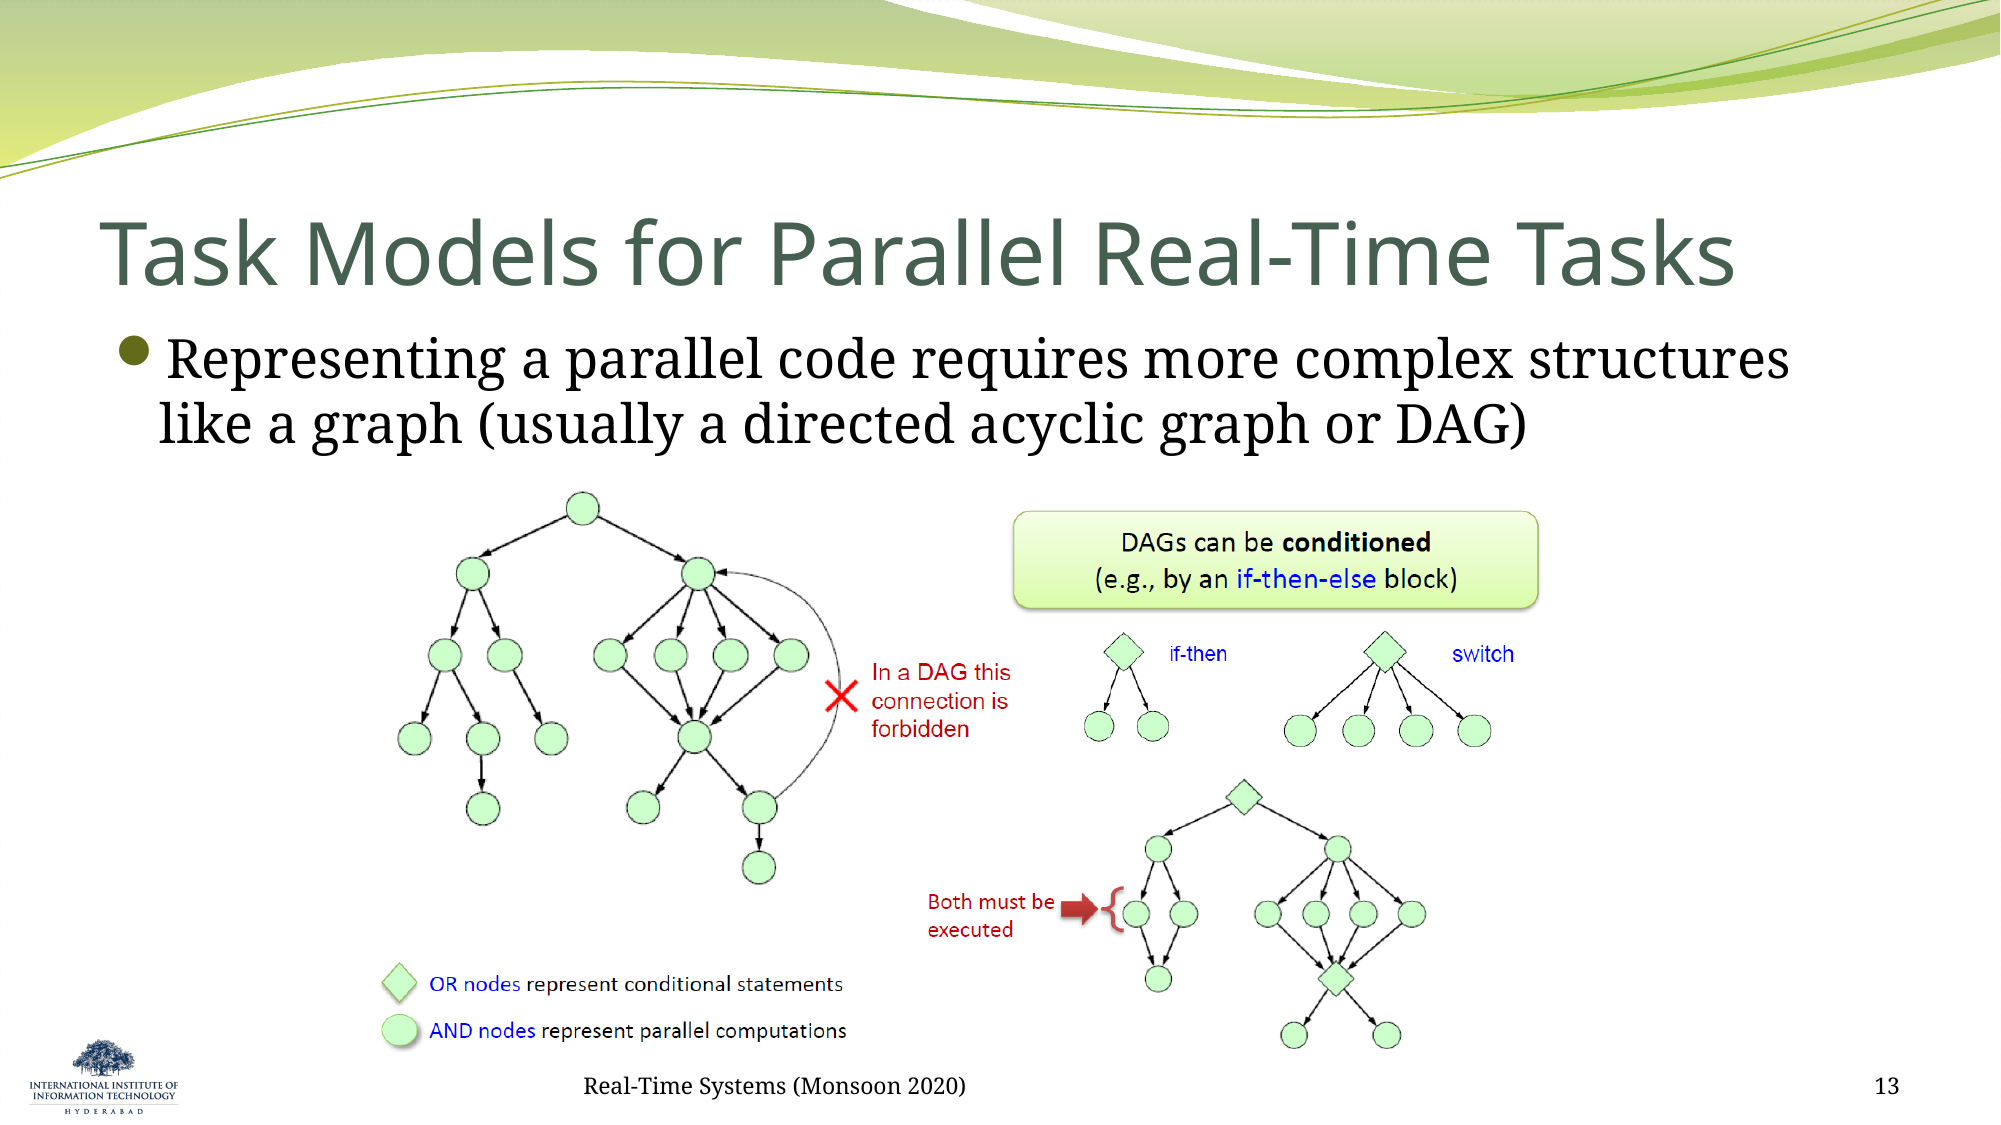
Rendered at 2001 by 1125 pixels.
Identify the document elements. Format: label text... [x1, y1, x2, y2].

footer Real-Time Systems (Monsoon 2020) [583, 1052, 1317, 1103]
title Task Models for Parallel Real-Time Tasks [99, 115, 1900, 303]
slide_number 13 [1733, 1042, 1900, 1103]
picture [368, 480, 1543, 1052]
list Representing a parallel code requires more complex structures like a graph (usually a directed acyclic graph or DAG) [99, 317, 1900, 1038]
picture [26, 1036, 182, 1117]
